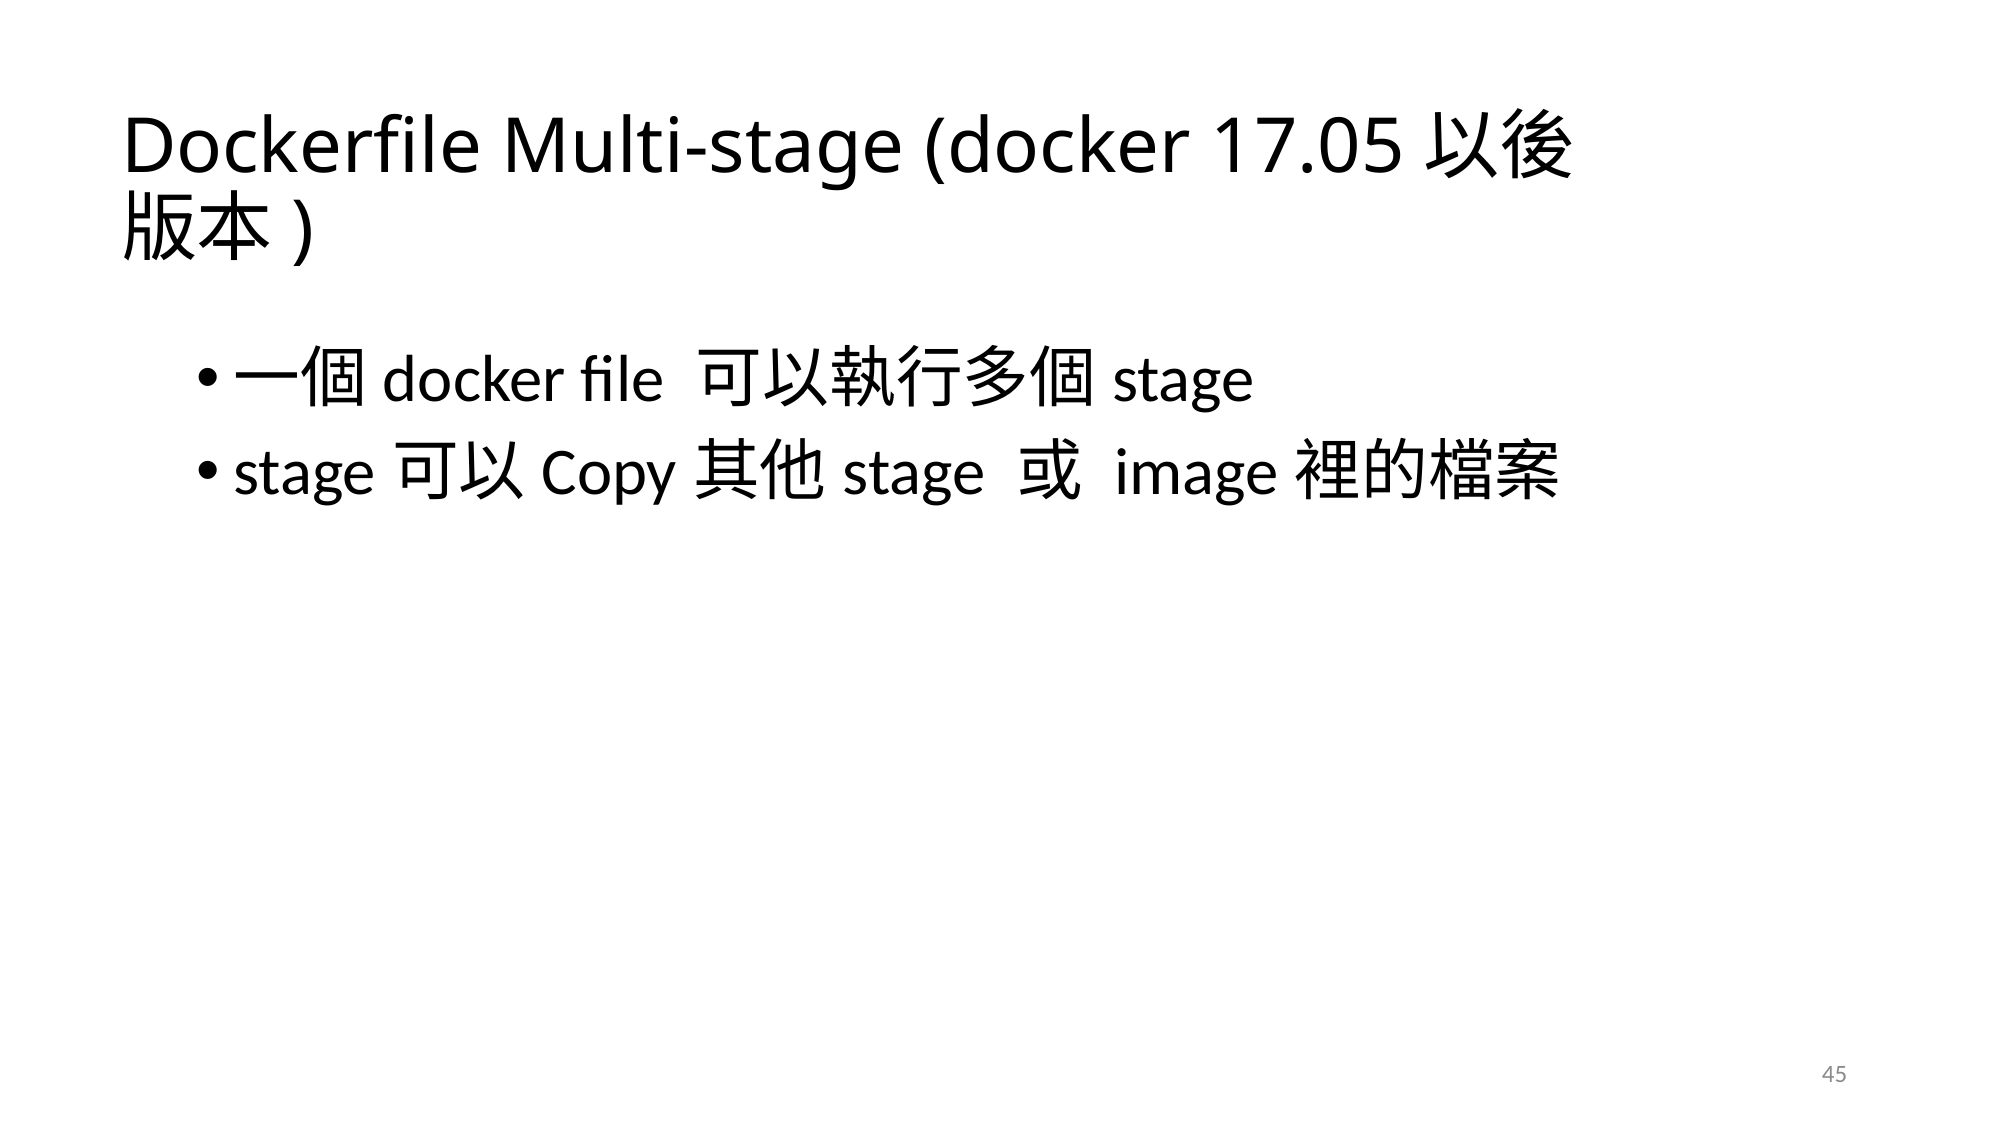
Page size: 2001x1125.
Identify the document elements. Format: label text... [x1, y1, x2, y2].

slide_number 45 [1412, 1042, 1863, 1103]
list 一個docker file 可以執行多個stage stage可以Copy其他stage 或 image裡的檔案 [181, 336, 1649, 1025]
title Dockerfile Multi-stage (docker 17.05以後版本) [106, 74, 1649, 304]
